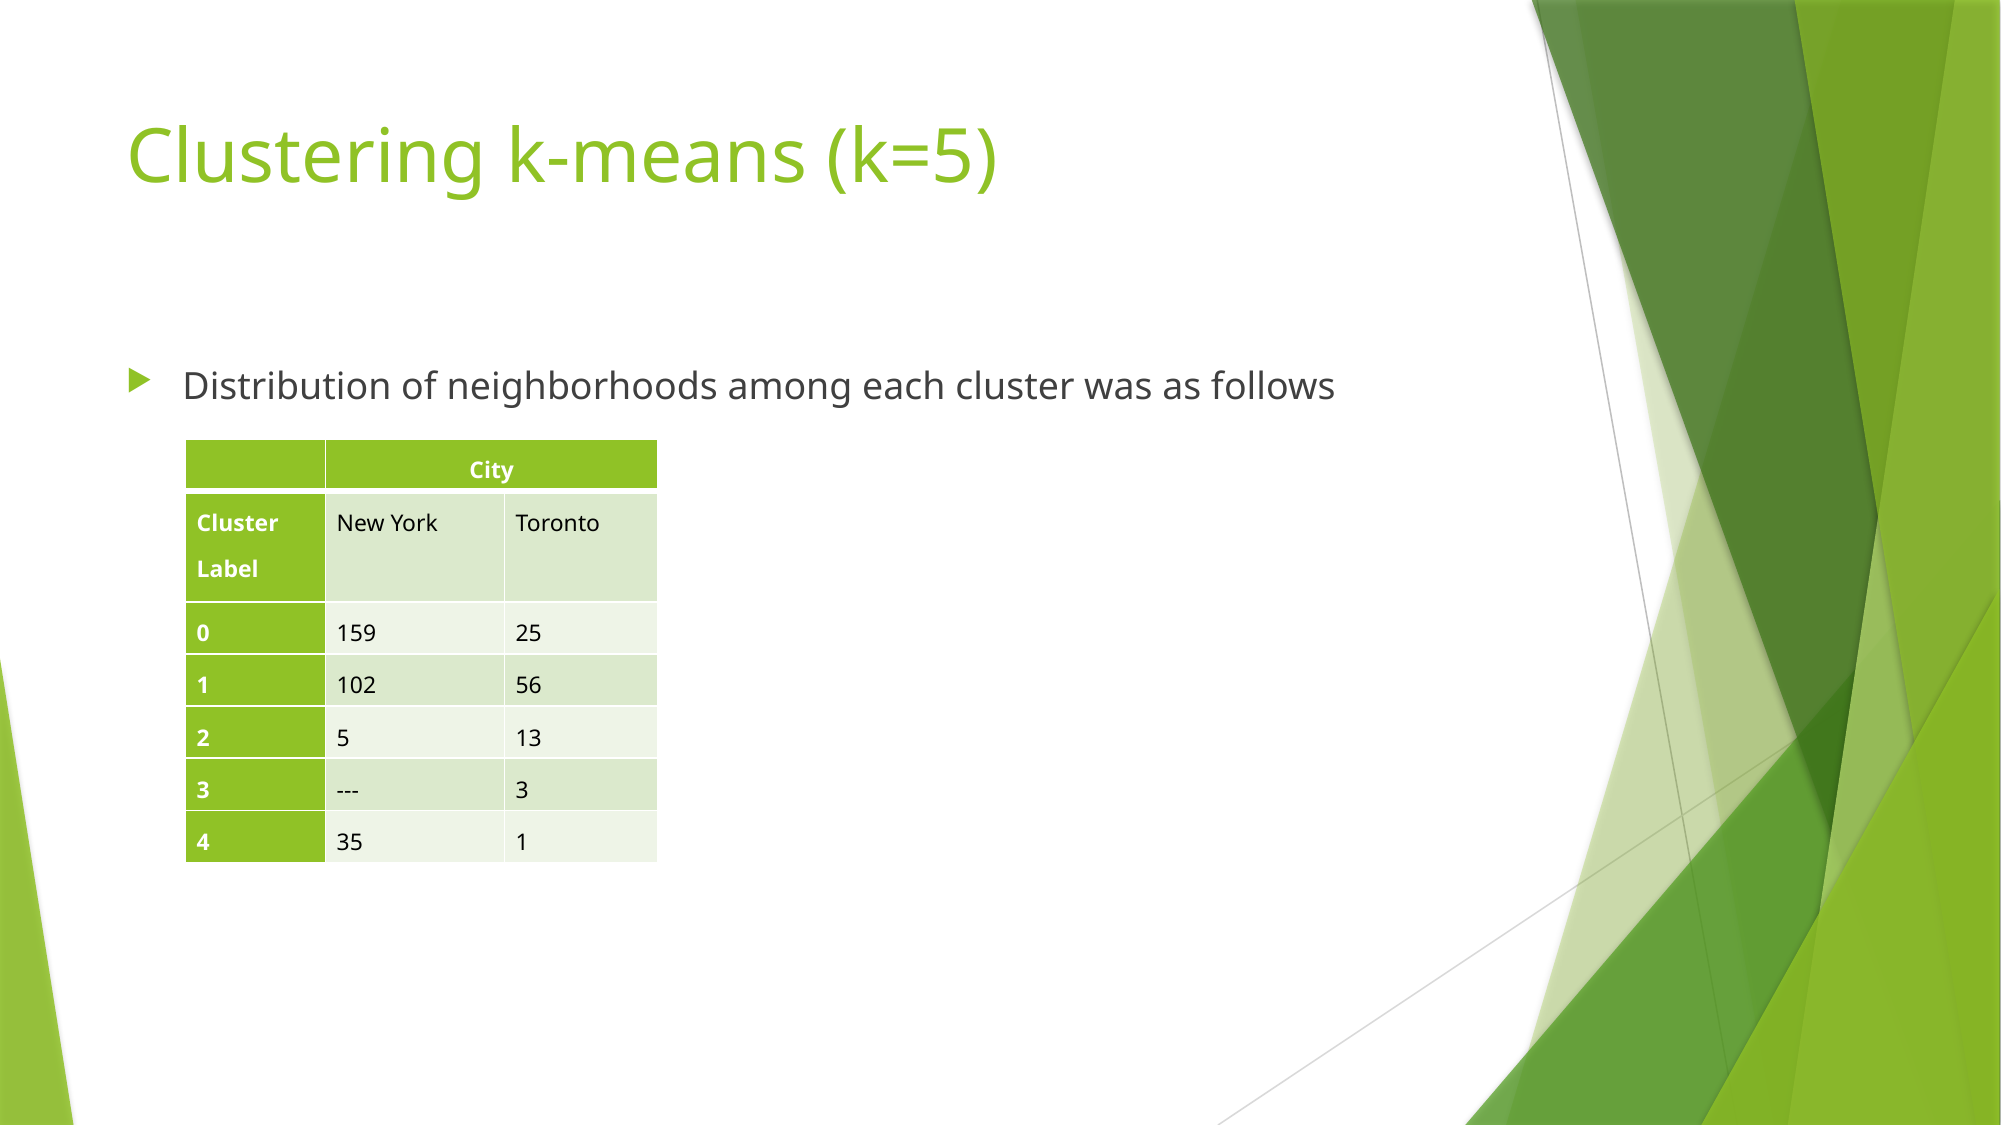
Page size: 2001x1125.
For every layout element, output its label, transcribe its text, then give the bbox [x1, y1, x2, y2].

table_cell 2 [186, 707, 325, 757]
table_cell 13 [505, 707, 657, 757]
table_header City [326, 440, 657, 488]
table_cell 35 [326, 811, 504, 862]
table_cell 102 [326, 655, 504, 705]
table_cell 1 [505, 811, 657, 862]
table_cell 4 [186, 811, 325, 862]
table_header [186, 440, 325, 488]
table_cell 1 [186, 655, 325, 705]
table_cell 5 [326, 707, 504, 757]
table_cell Cluster Label [186, 494, 325, 601]
table_cell 3 [186, 759, 325, 810]
title Clustering k-means (k=5) [111, 99, 1522, 317]
list Distribution of neighborhoods among each cluster was as follows [111, 354, 1522, 992]
table_cell 56 [505, 655, 657, 705]
table_cell Toronto [505, 494, 657, 601]
table_cell 3 [505, 759, 657, 810]
table_cell 25 [505, 603, 657, 653]
table_cell --- [326, 759, 504, 810]
table_cell 0 [186, 603, 325, 653]
table_cell 159 [326, 603, 504, 653]
table_cell New York [326, 494, 504, 601]
